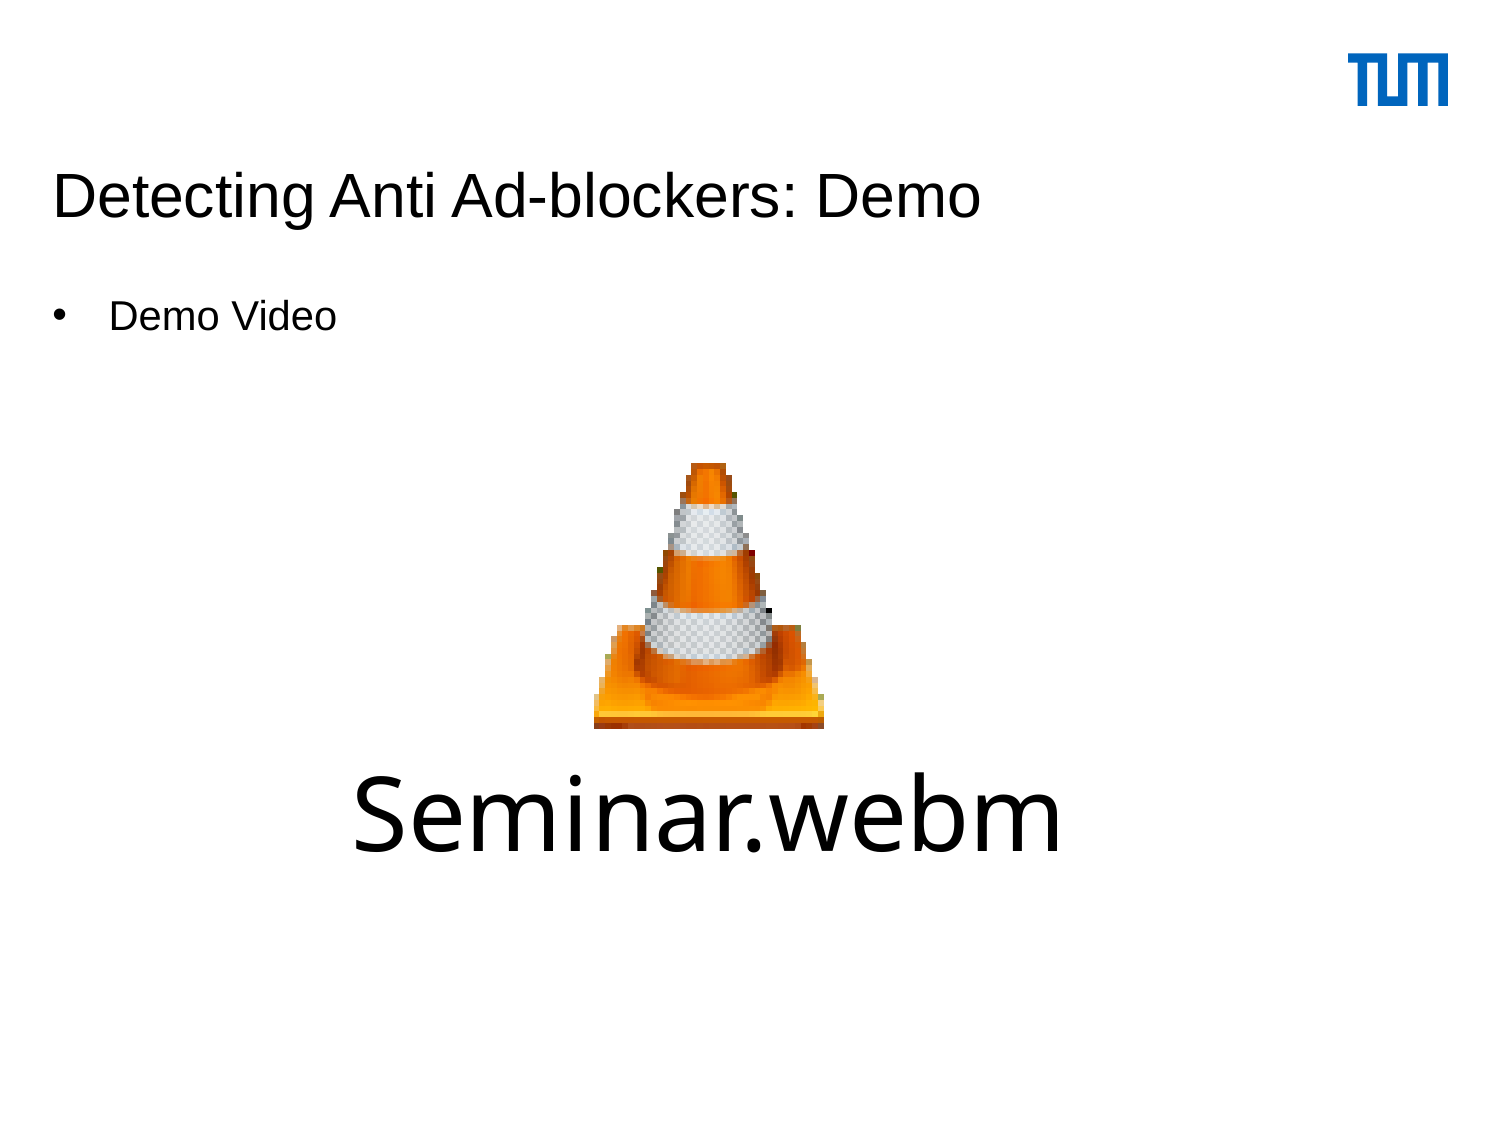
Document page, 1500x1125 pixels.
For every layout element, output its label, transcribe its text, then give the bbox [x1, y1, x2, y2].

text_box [290, 457, 1128, 931]
title Detecting Anti Ad-blockers: Demo [52, 162, 1449, 231]
list Demo Video [52, 288, 1449, 1018]
